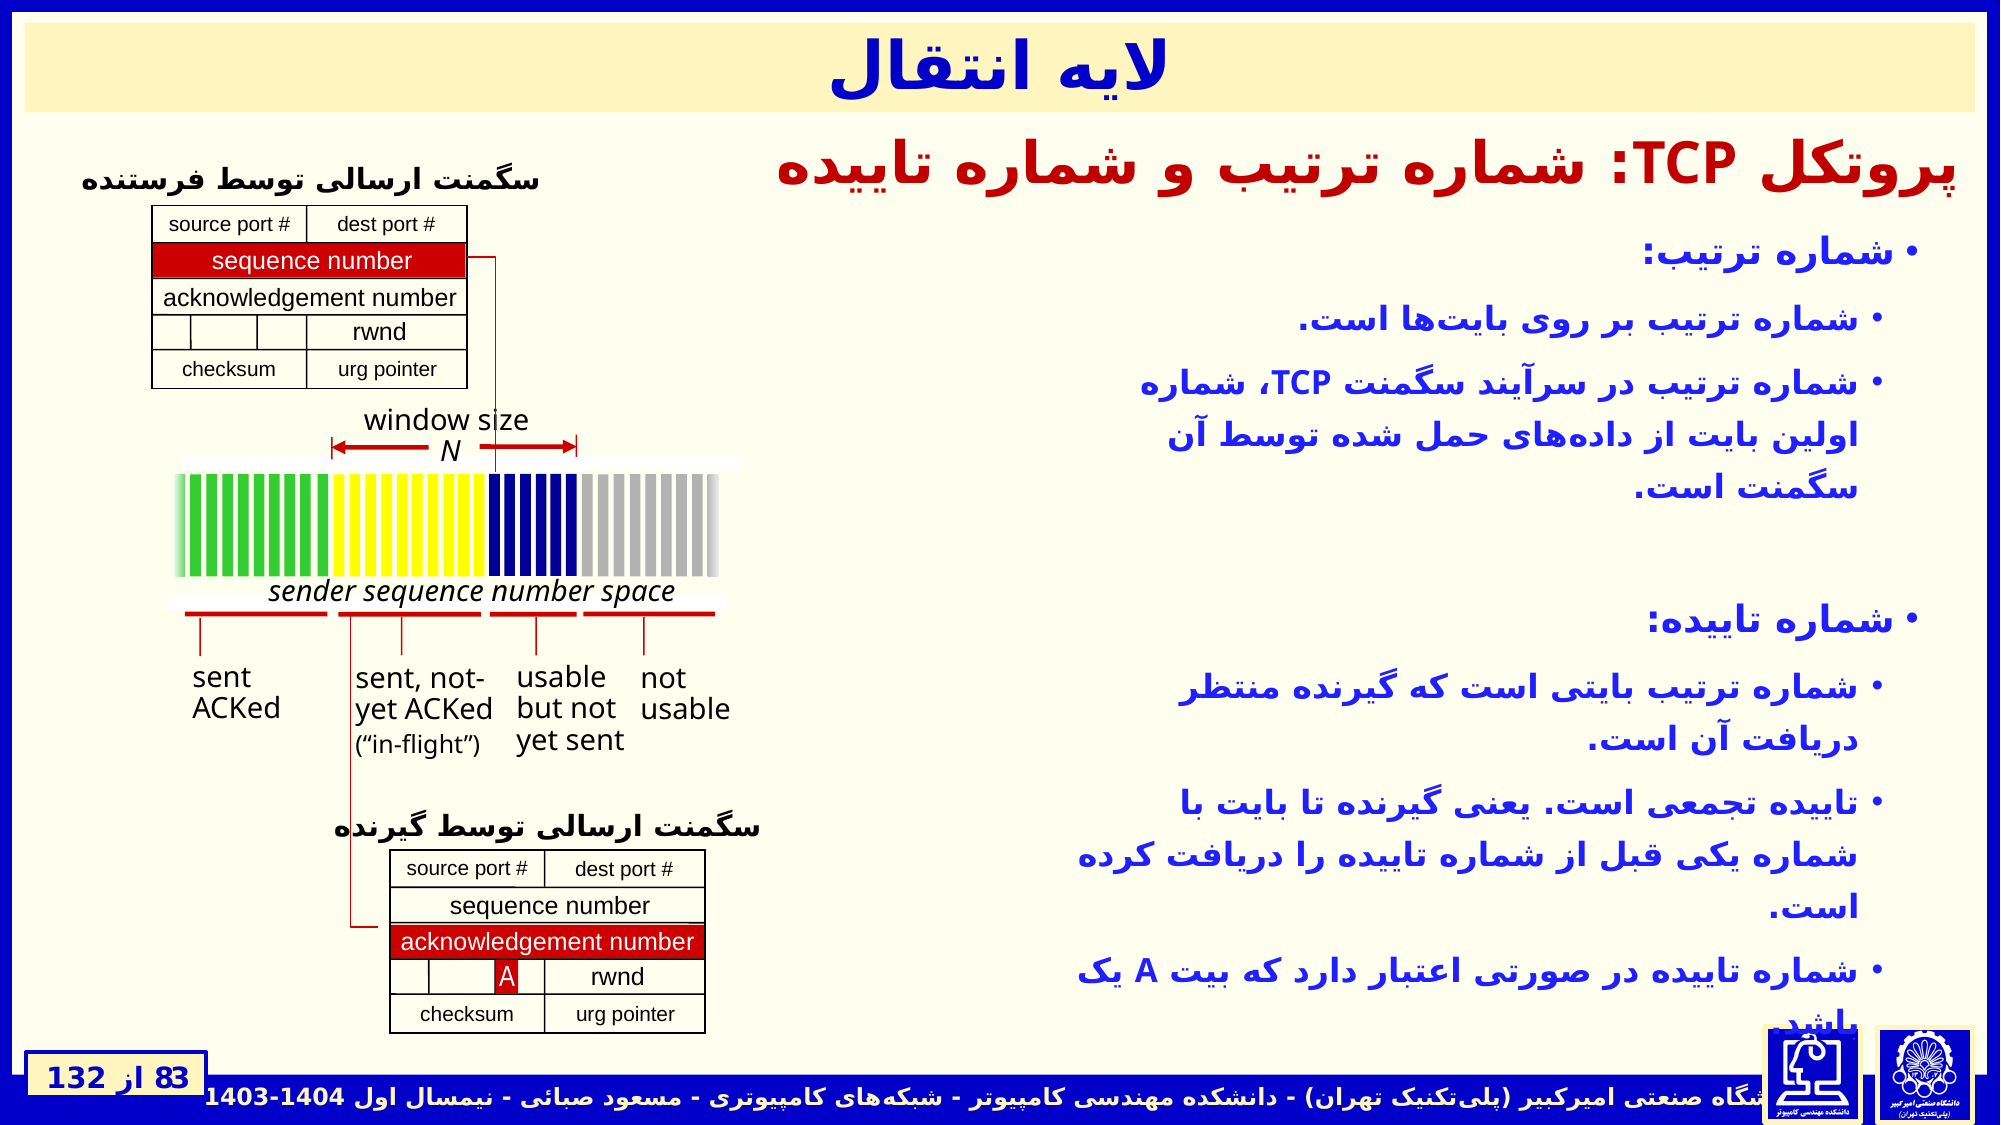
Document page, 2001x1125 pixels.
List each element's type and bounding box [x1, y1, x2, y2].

text_box [122, 153, 500, 472]
text_box [500, 434, 577, 457]
text_box [350, 616, 727, 1034]
text_box [477, 949, 537, 1000]
text_box [0, 0, 2000, 1125]
